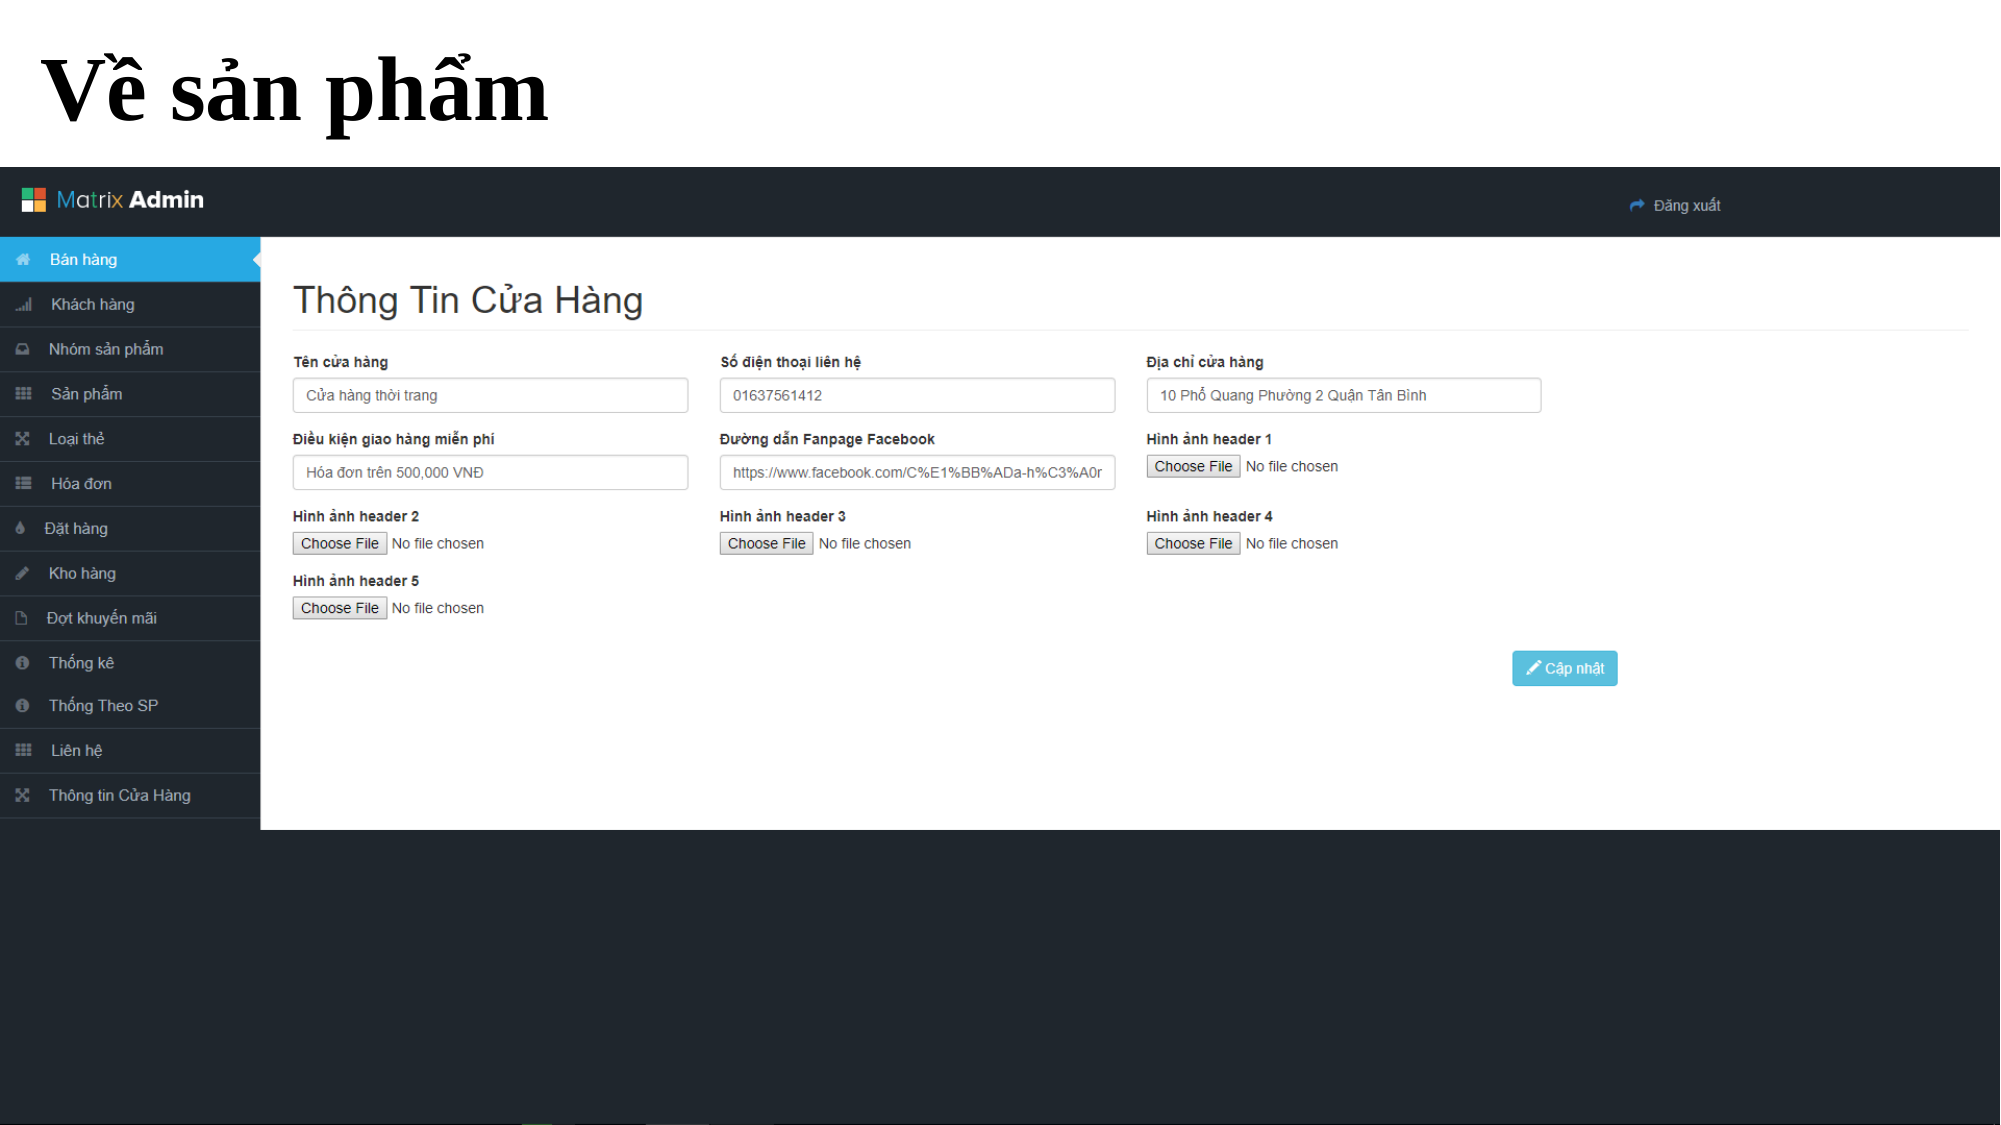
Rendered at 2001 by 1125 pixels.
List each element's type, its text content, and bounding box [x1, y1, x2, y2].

text_box Về sản phẩm [25, 20, 566, 146]
picture [0, 167, 2000, 1125]
